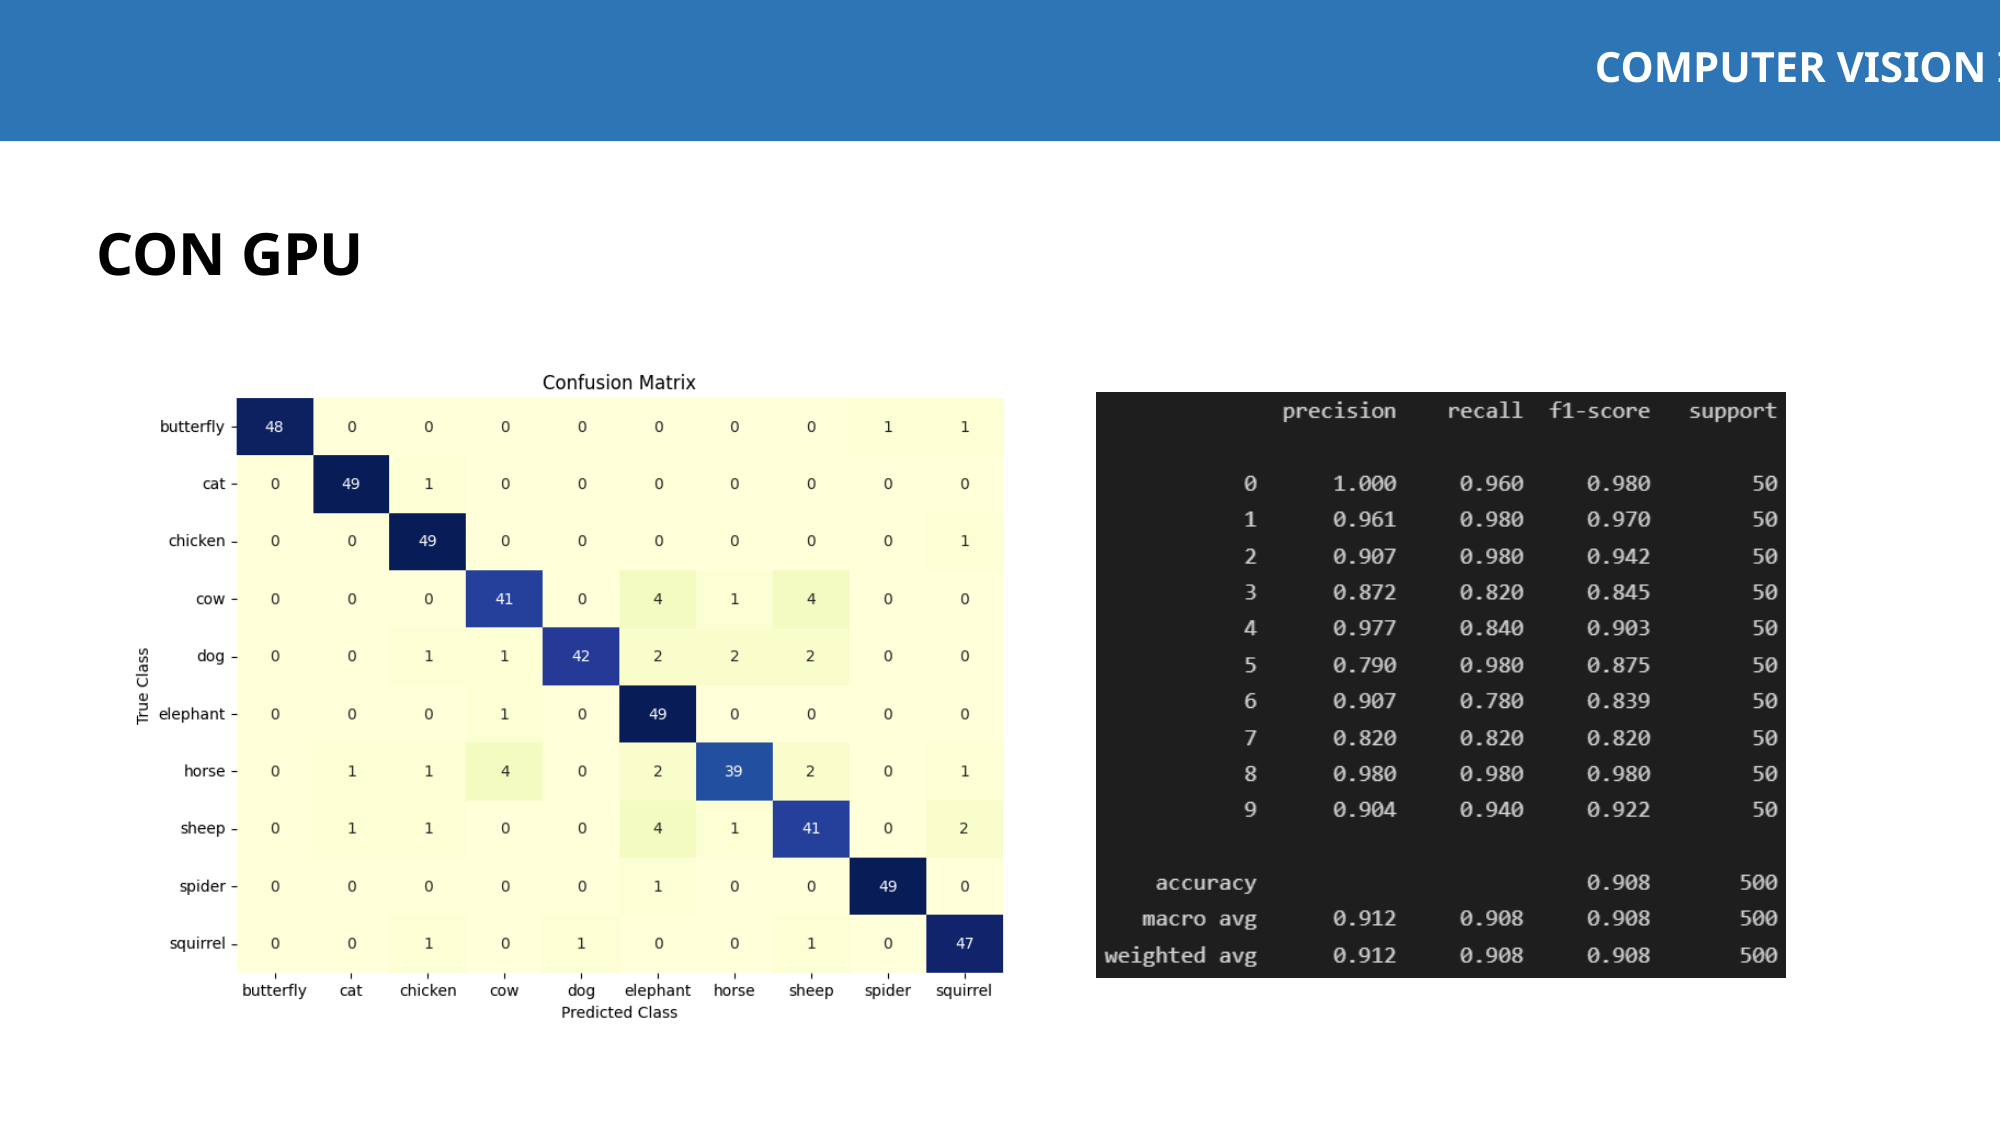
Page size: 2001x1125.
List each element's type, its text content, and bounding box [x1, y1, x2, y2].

text_box [0, 0, 2000, 142]
text_box COMPUTER VISION II [1580, 33, 2000, 99]
picture [1096, 392, 1786, 978]
text_box CON GPU [81, 209, 379, 295]
picture [126, 363, 1013, 1031]
